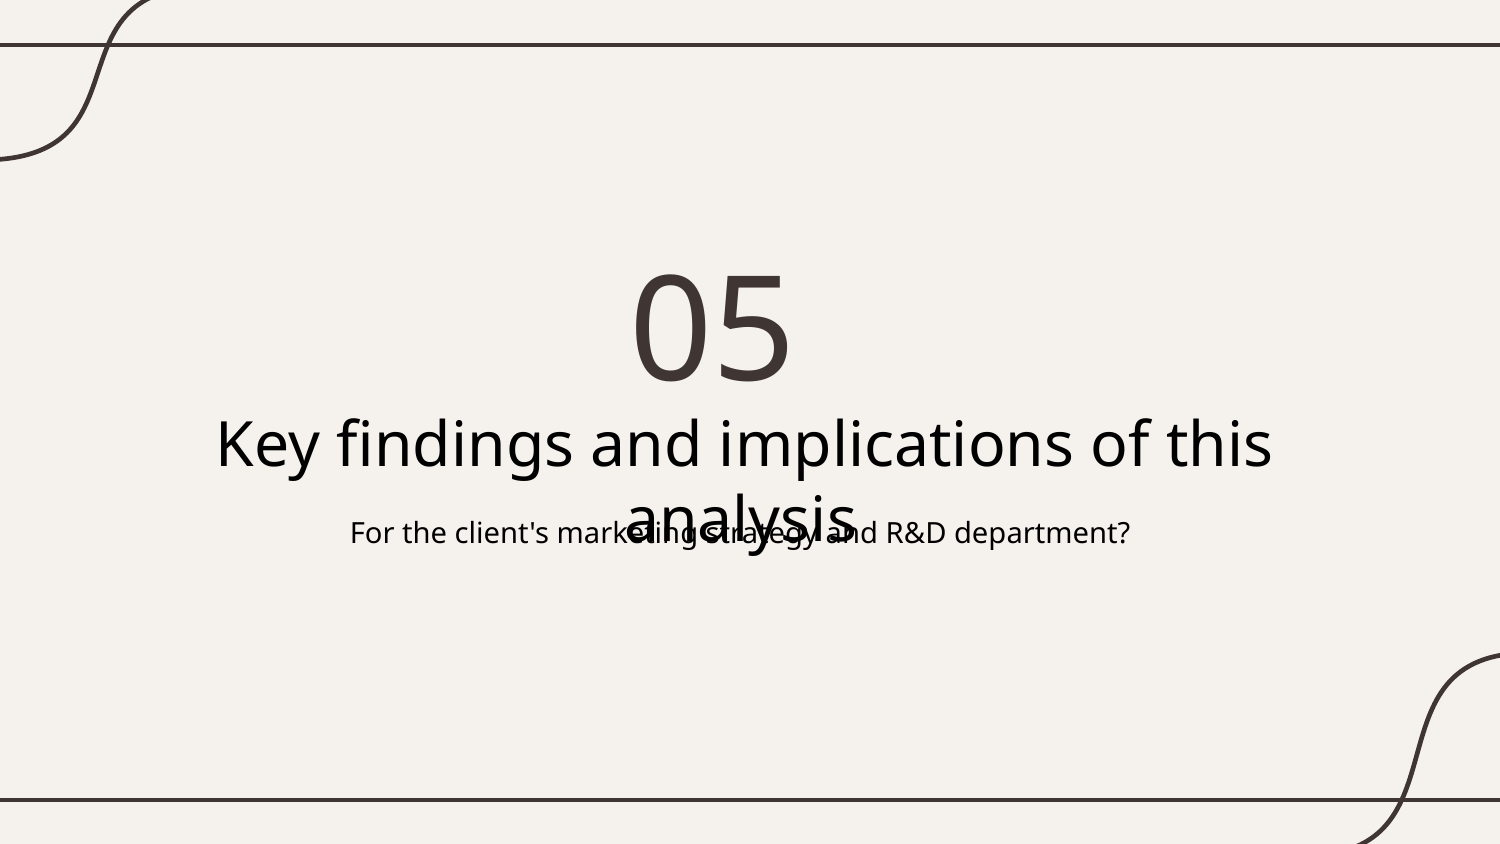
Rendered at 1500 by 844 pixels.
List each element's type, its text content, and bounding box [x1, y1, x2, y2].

subtitle For the client's marketing strategy and R&D department? [135, 499, 1346, 569]
title 05 [614, 219, 886, 381]
title Key findings and implications of this analysis [99, 389, 1383, 500]
